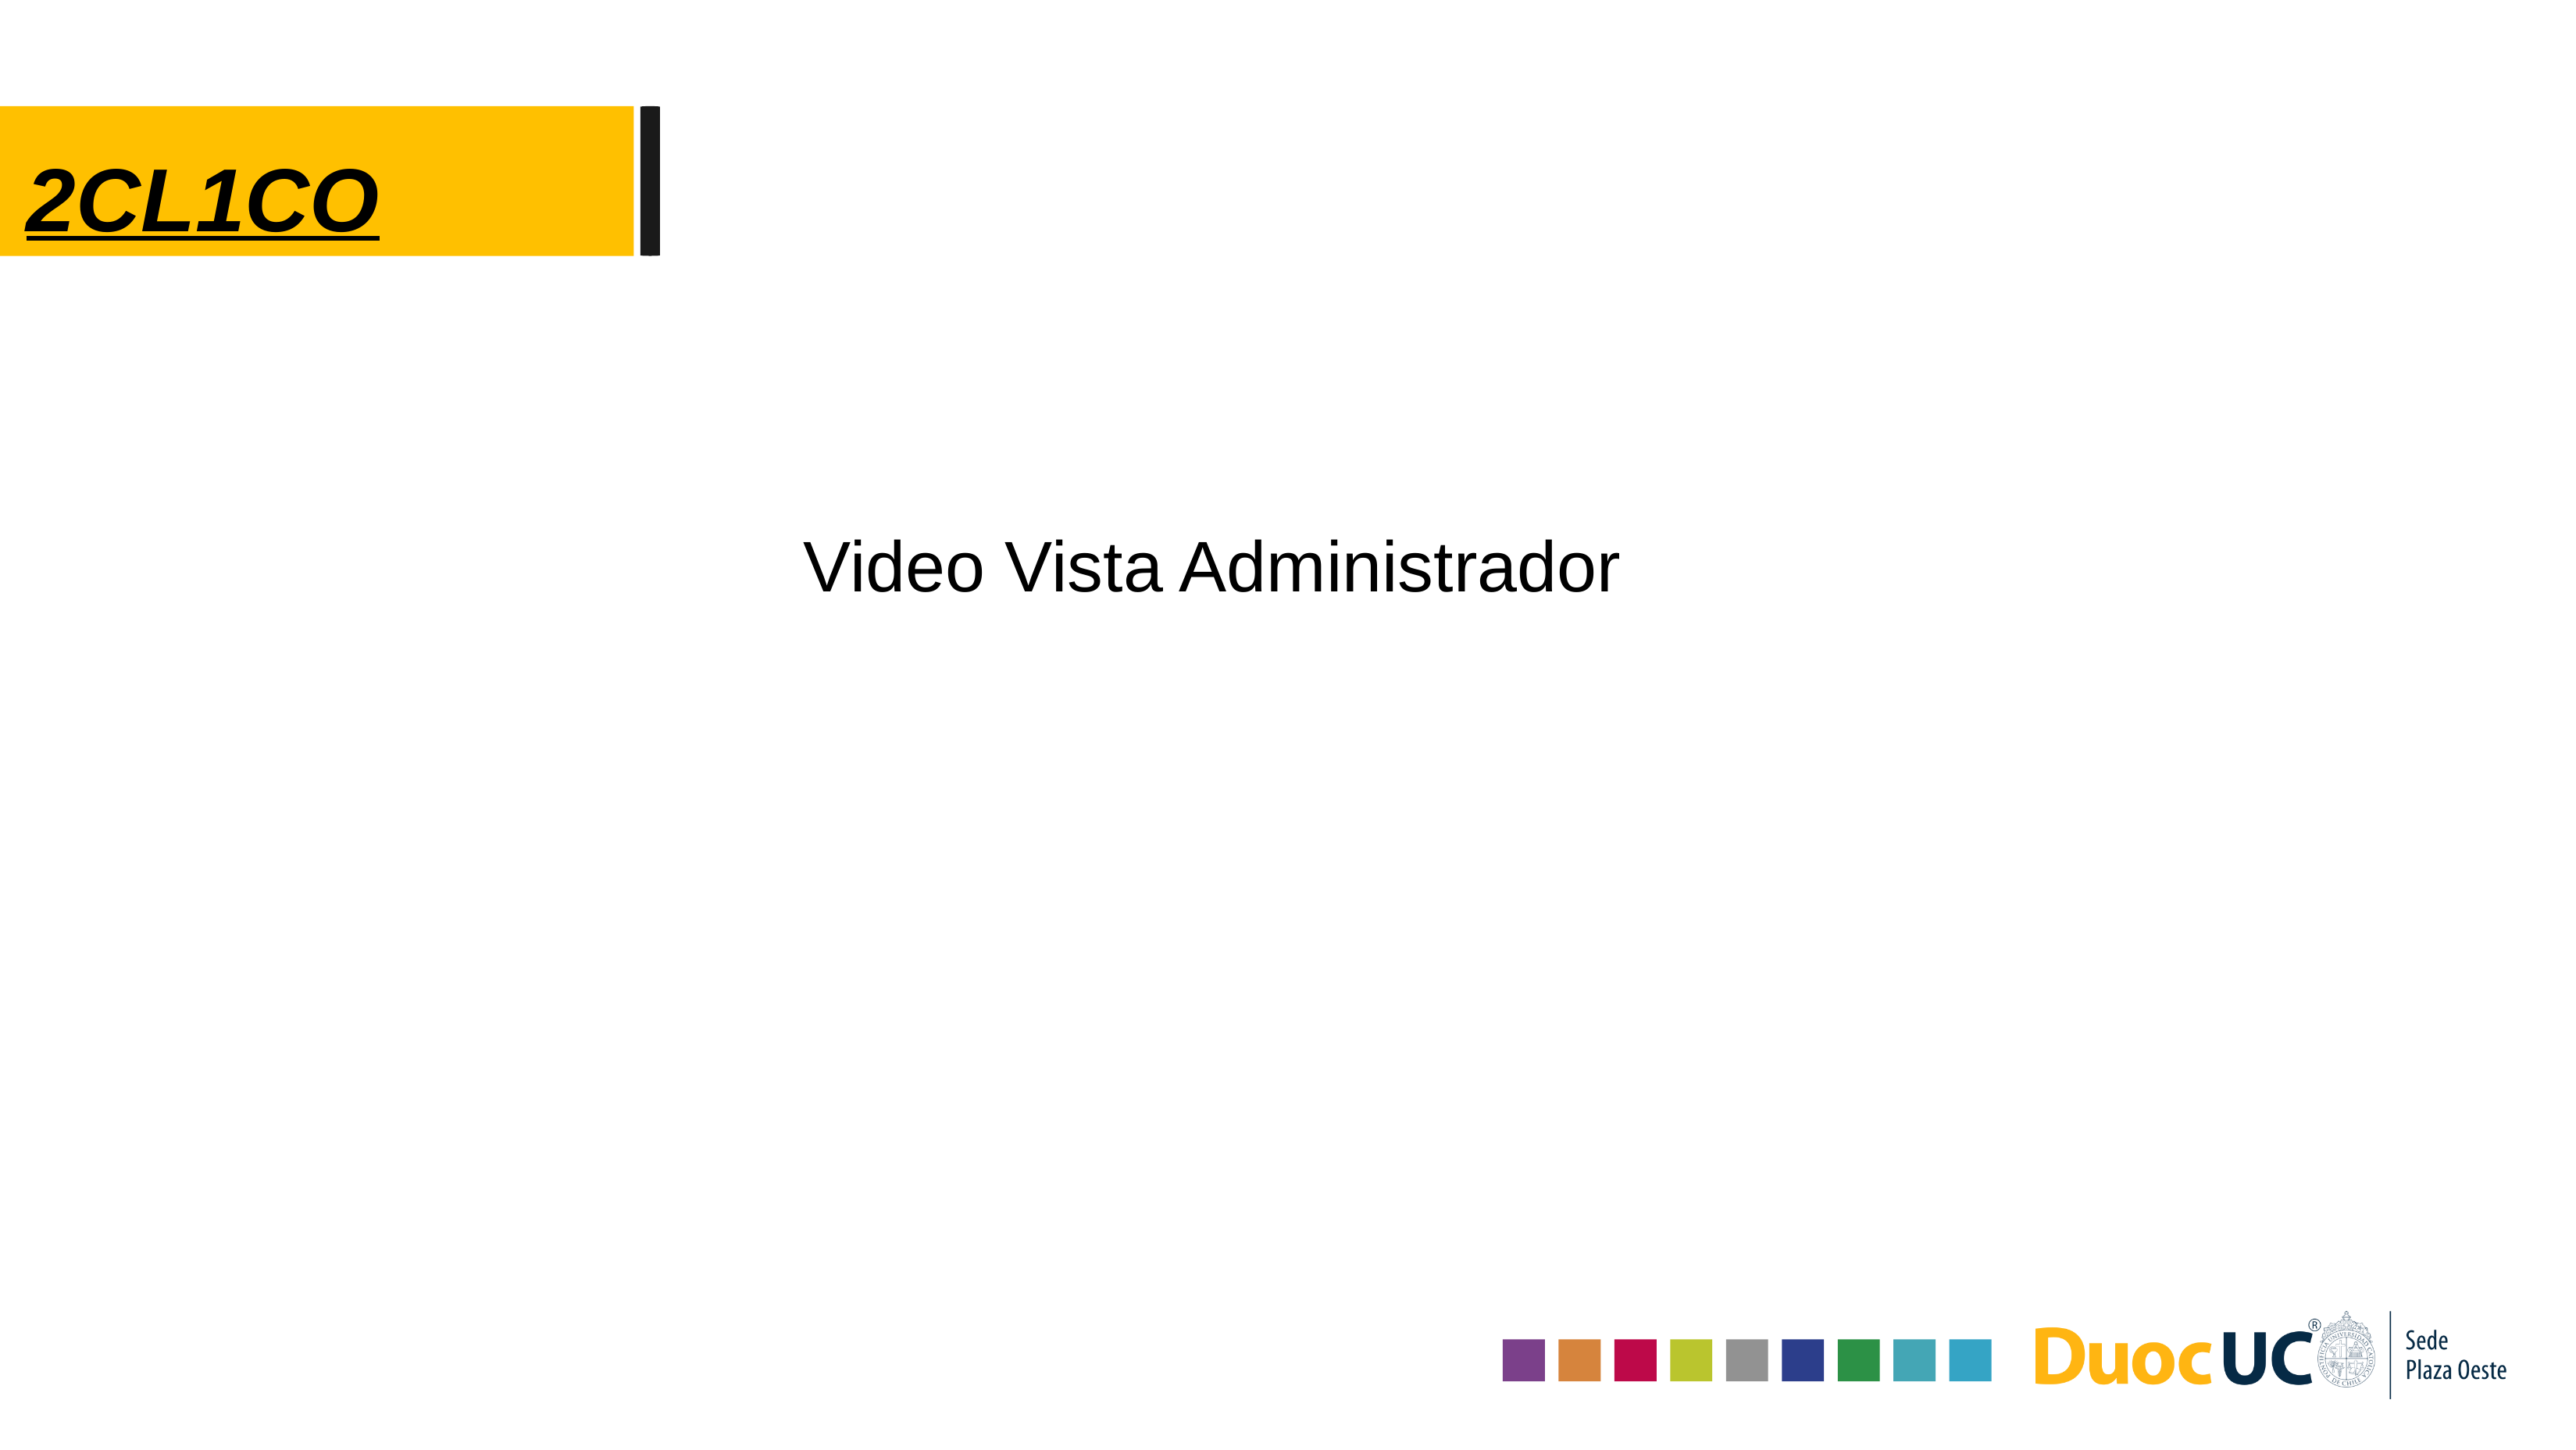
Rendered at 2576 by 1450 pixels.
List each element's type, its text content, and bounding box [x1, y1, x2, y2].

list 2CL1CO [26, 141, 583, 971]
picture [2031, 1310, 2512, 1400]
text_box Video Vista Administrador [791, 514, 1784, 612]
